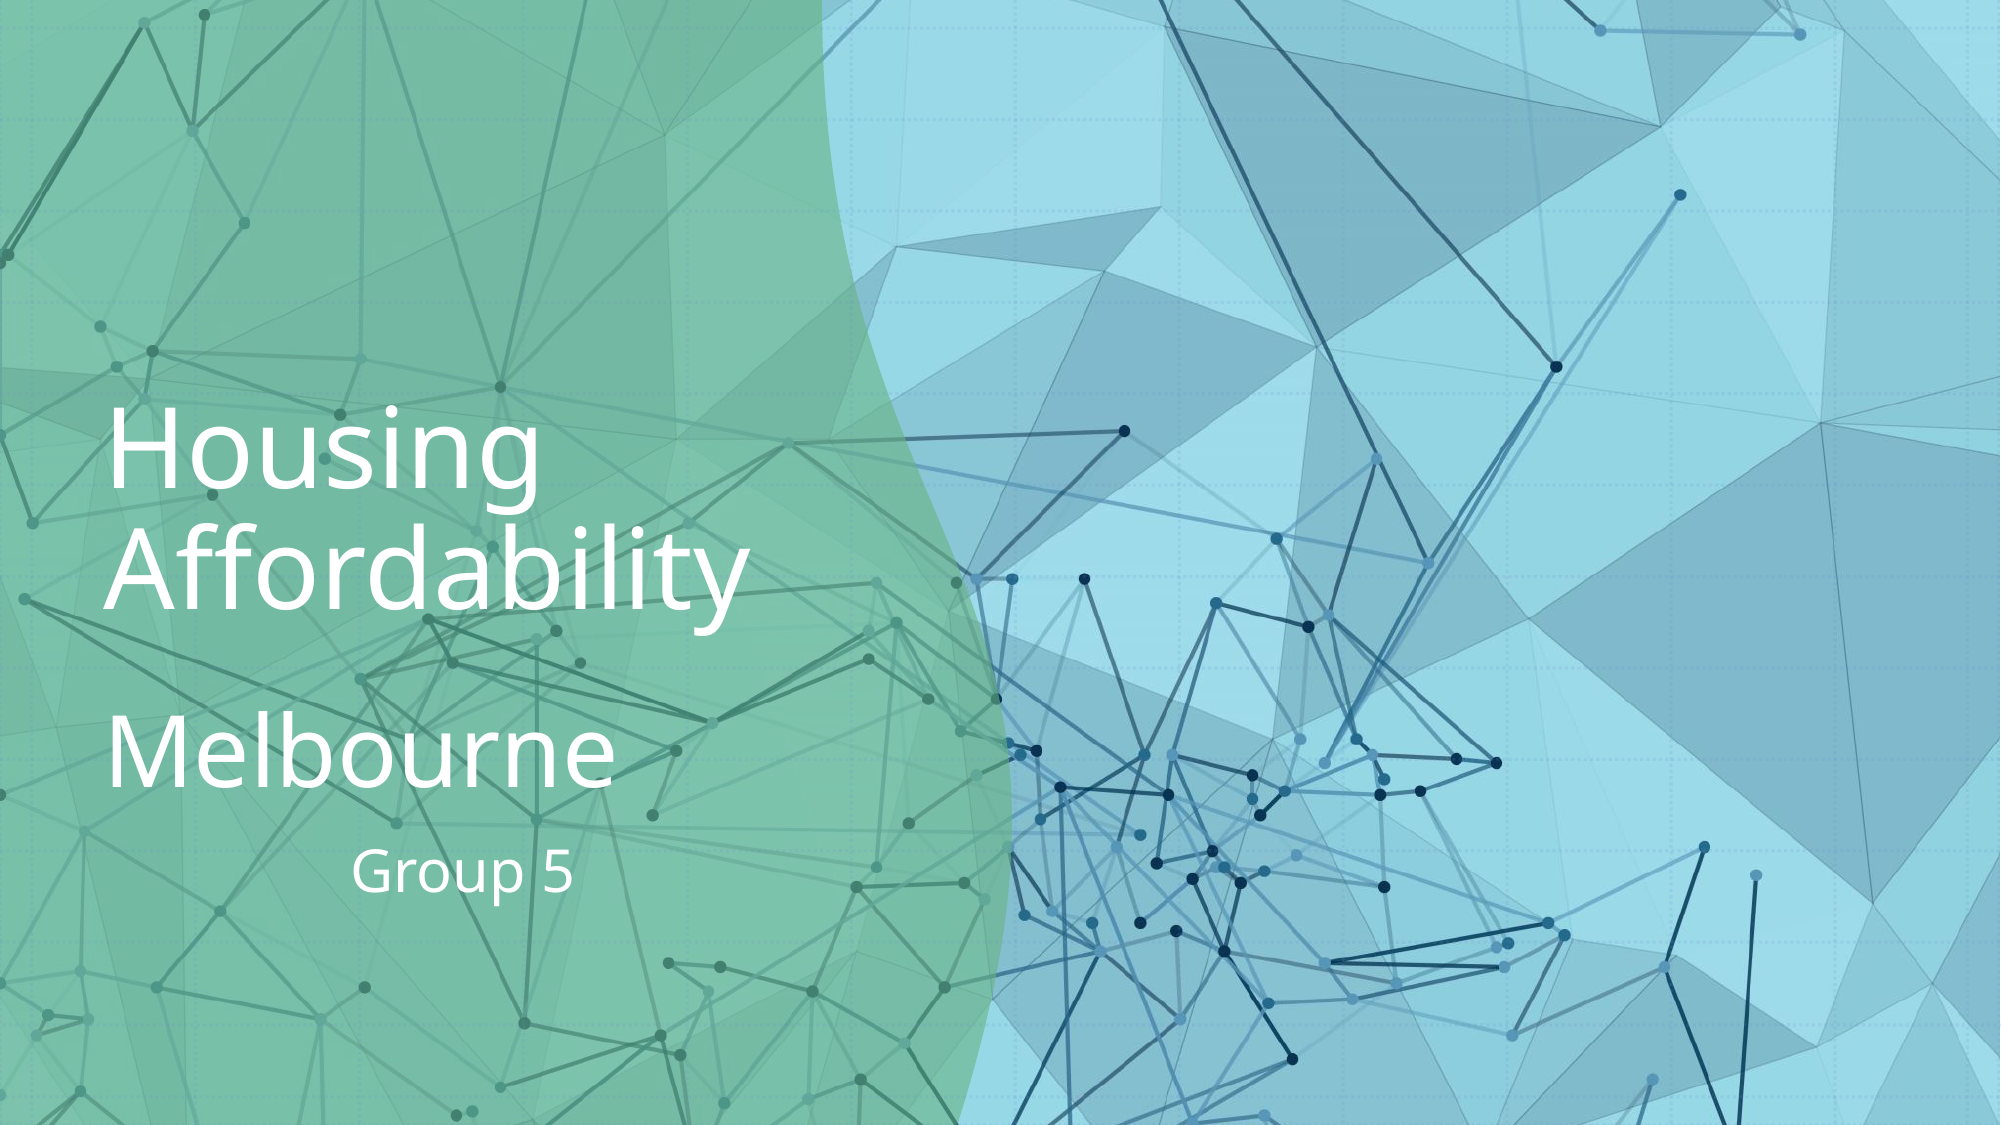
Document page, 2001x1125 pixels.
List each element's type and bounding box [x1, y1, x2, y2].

text_box [0, 0, 2000, 1125]
